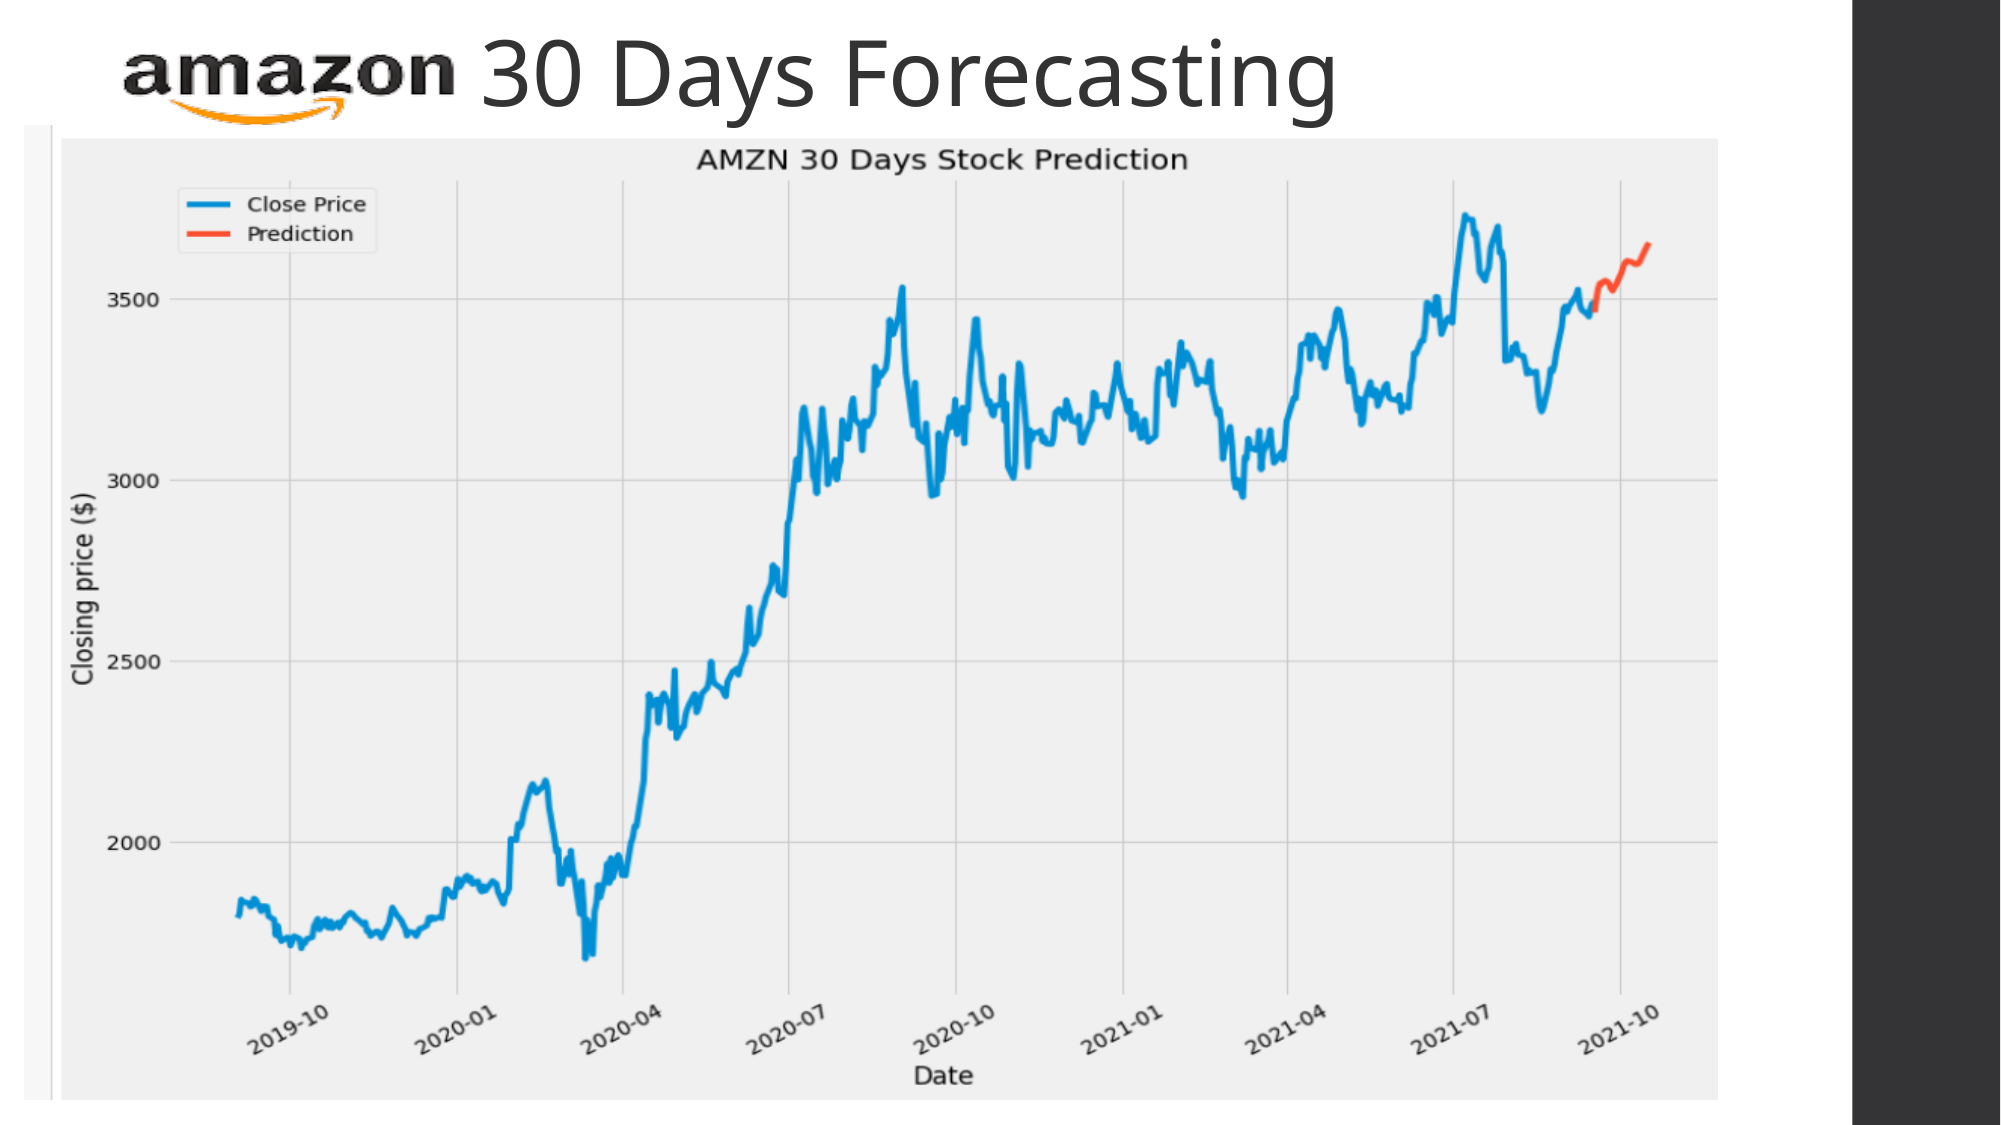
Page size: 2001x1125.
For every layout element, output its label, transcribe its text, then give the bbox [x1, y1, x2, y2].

text_box 30 Days Forecasting [596, 0, 1493, 124]
picture [0, 0, 1718, 1101]
